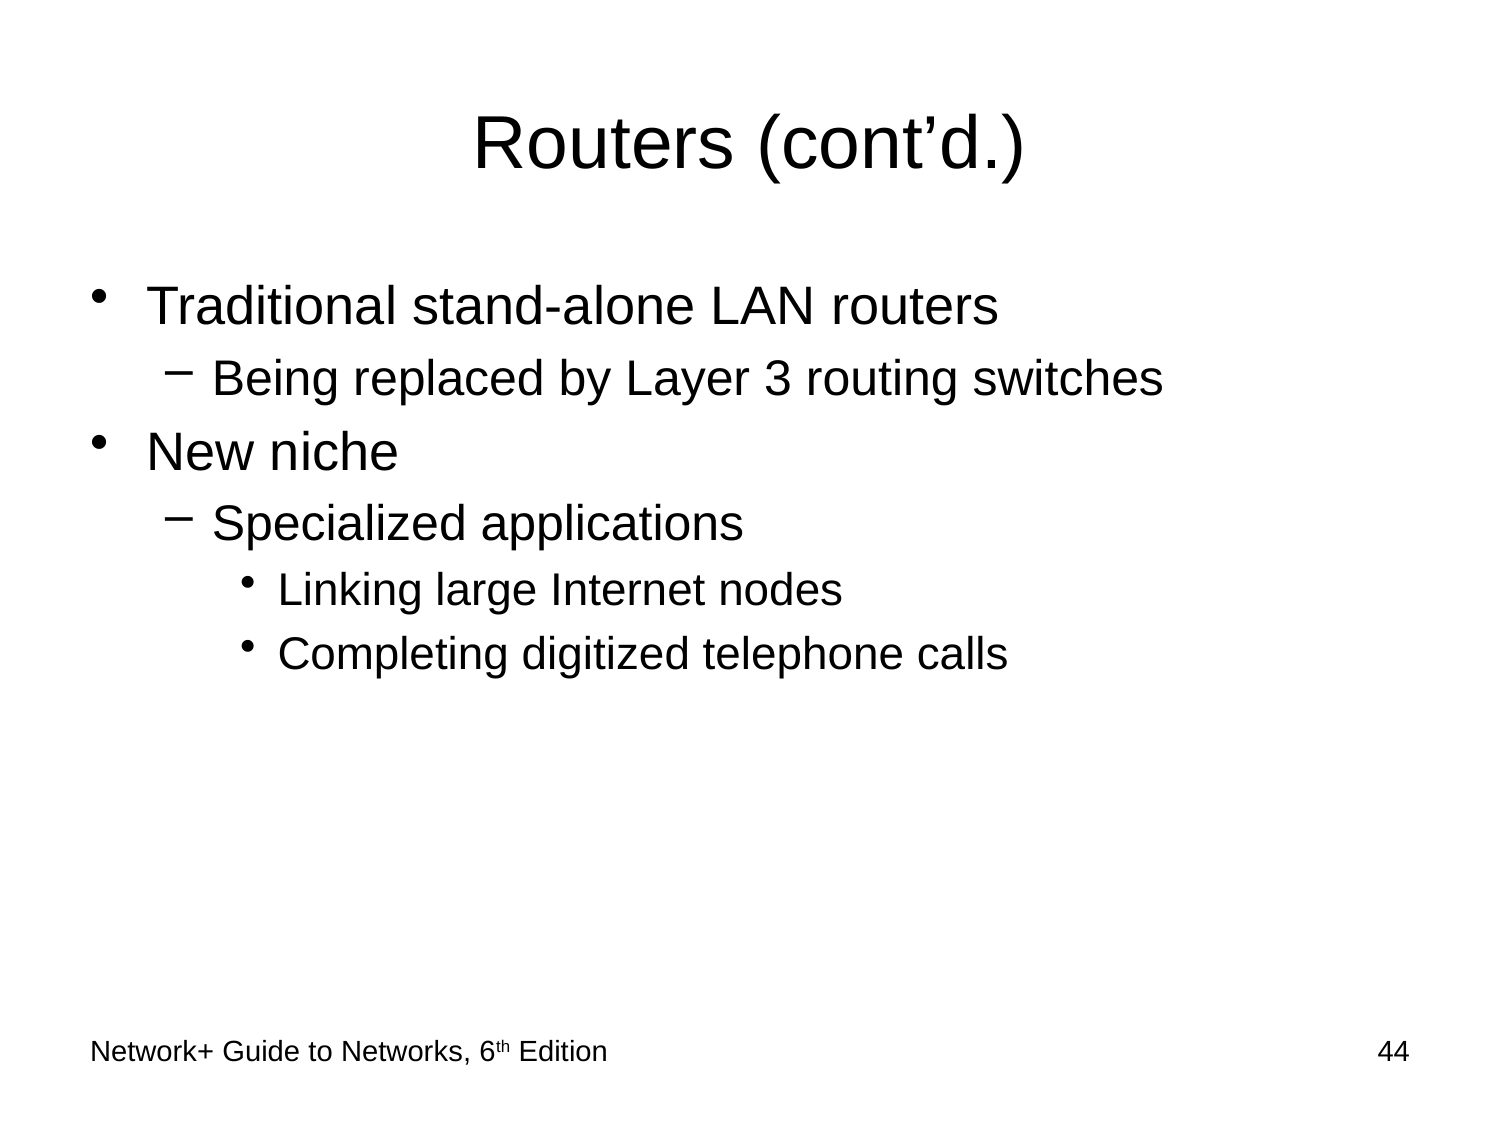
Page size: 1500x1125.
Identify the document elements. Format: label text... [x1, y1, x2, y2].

footer Network+ Guide to Networks, 6th Edition [74, 1024, 988, 1103]
slide_number 44 [1074, 1024, 1426, 1103]
title Routers (cont’d.) [75, 45, 1425, 233]
list Traditional stand-alone LAN routers Being replaced by Layer 3 routing switches New niche Specialized applications Linking large Internet nodes Completing digitized telephone calls [75, 262, 1425, 1005]
